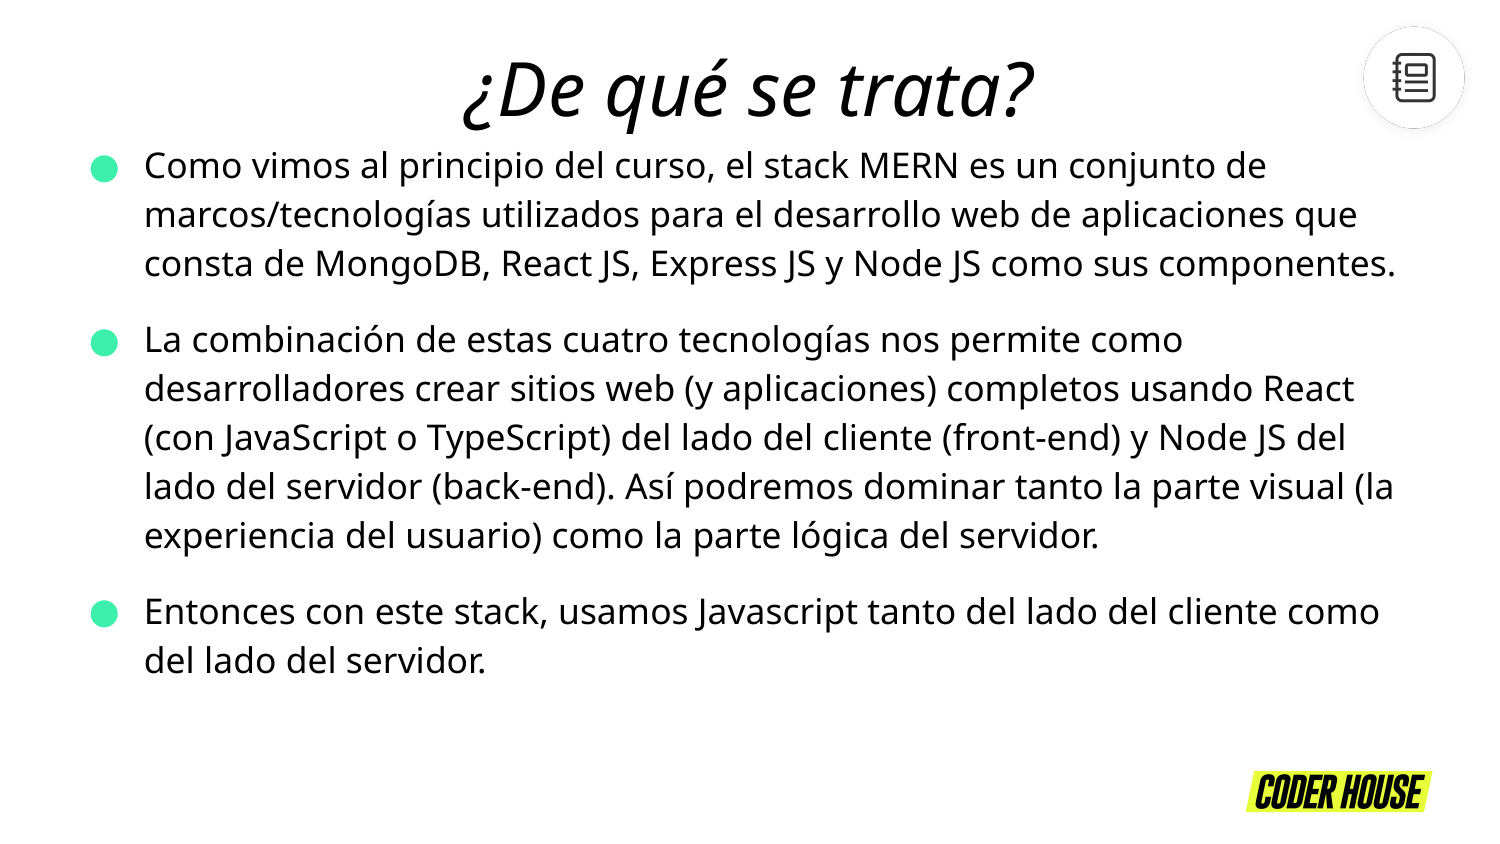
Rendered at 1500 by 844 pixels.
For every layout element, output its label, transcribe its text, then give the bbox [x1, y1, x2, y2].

text_box ¿De qué se trata? [193, 26, 1307, 152]
picture [1351, 14, 1477, 141]
picture [1241, 764, 1437, 819]
text_box Como vimos al principio del curso, el stack MERN es un conjunto de marcos/tecnologías utilizados para el desarrollo web de aplicaciones que consta de MongoDB, React JS, Express JS y Node JS como sus componentes. La combinación de estas cuatro tecnologías nos permite como desarrolladores crear sitios web (y aplicaciones) completos usando React (con JavaScript o TypeScript) del lado del cliente (front-end) y Node JS del lado del servidor (back-end). Así podremos dominar tanto la parte visual (la experiencia del usuario) como la parte lógica del servidor. Entonces con este stack, usamos Javascript tanto del lado del cliente como del lado del servidor. [54, 122, 1415, 799]
